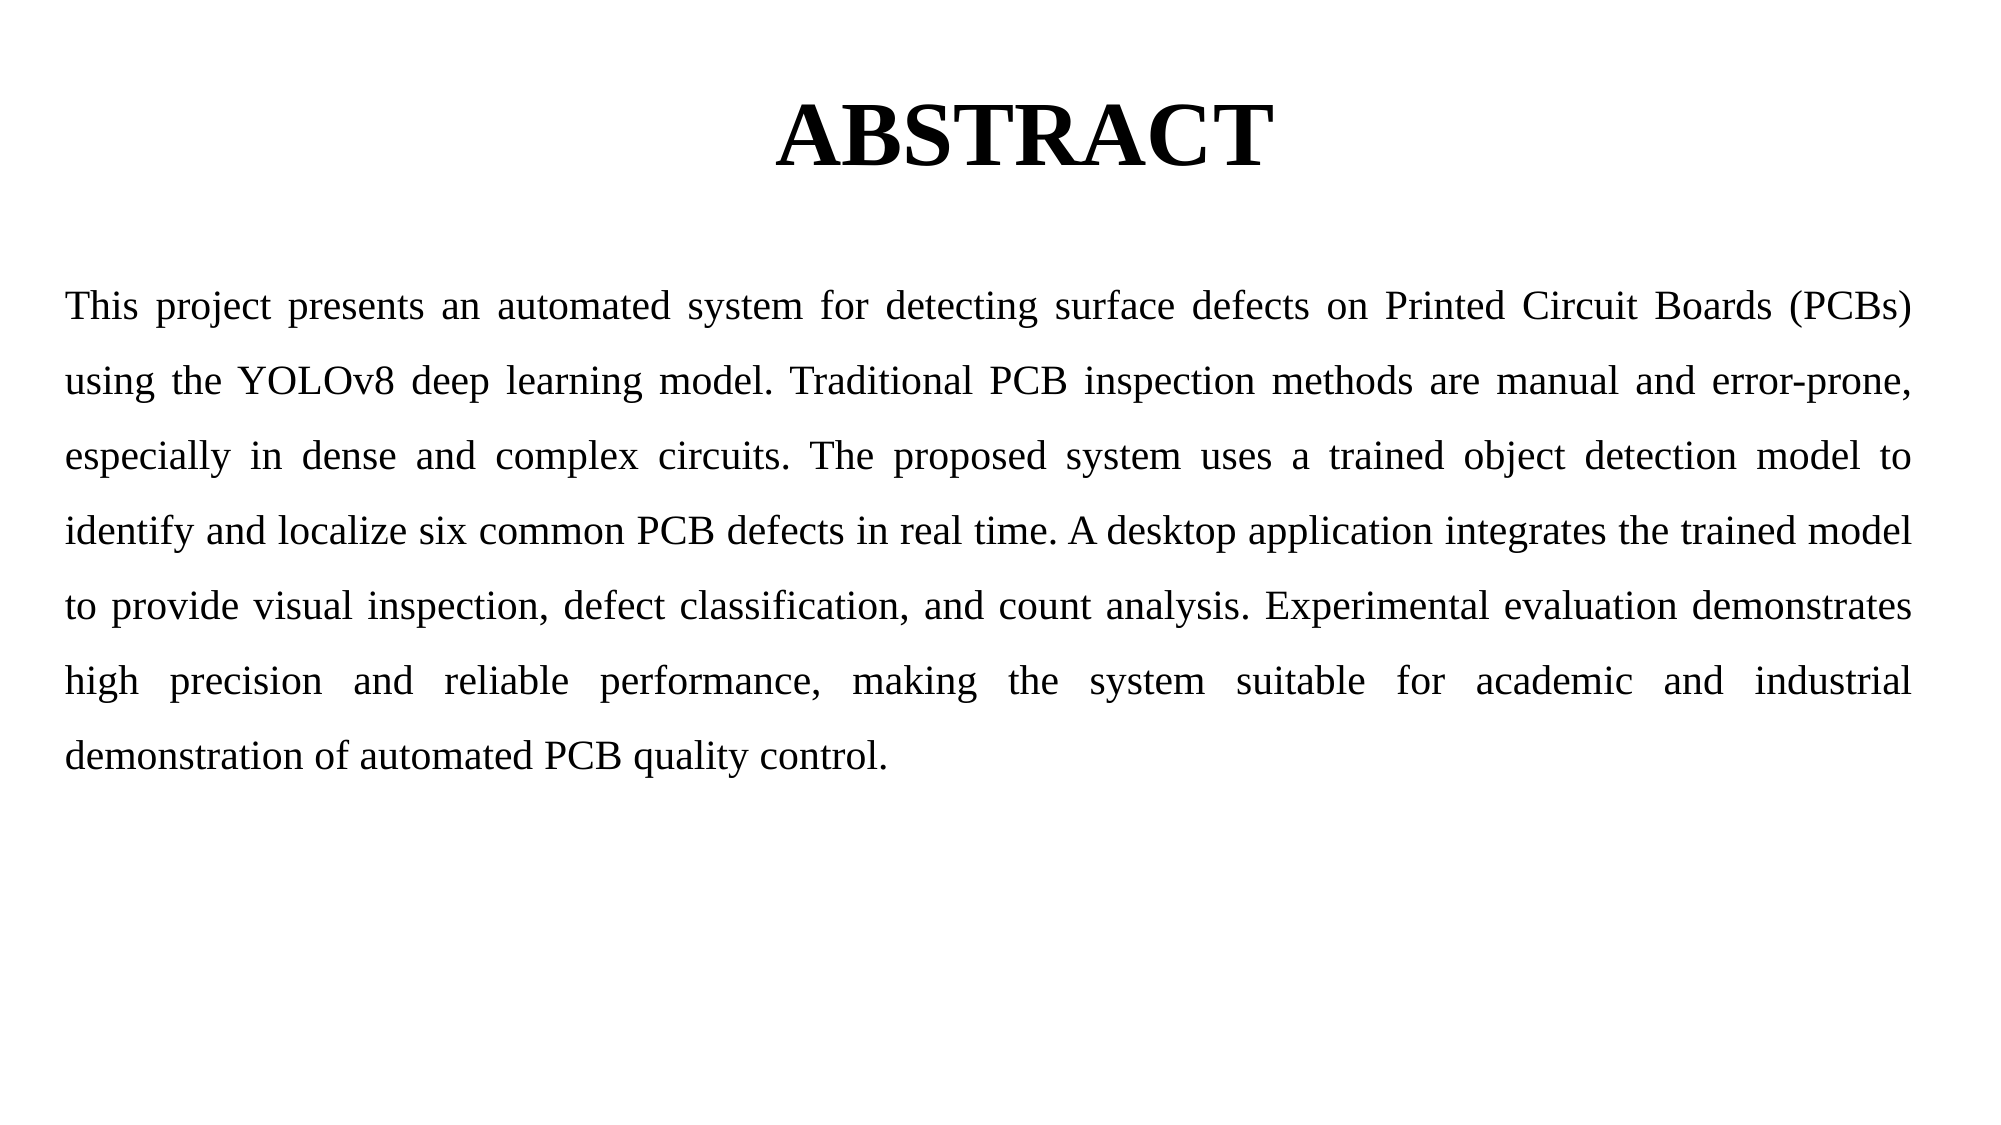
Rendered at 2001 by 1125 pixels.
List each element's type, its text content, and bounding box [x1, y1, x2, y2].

title ABSTRACT [162, 45, 1888, 213]
text_box This project presents an automated system for detecting surface defects on Printed Circuit Boards (PCBs) using the YOLOv8 deep learning model. Traditional PCB inspection methods are manual and error-prone, especially in dense and complex circuits. The proposed system uses a trained object detection model to identify and localize six common PCB defects in real time. A desktop application integrates the trained model to provide visual inspection, defect classification, and count analysis. Experimental evaluation demonstrates high precision and reliable performance, making the system suitable for academic and industrial demonstration of automated PCB quality control. [49, 245, 1929, 786]
